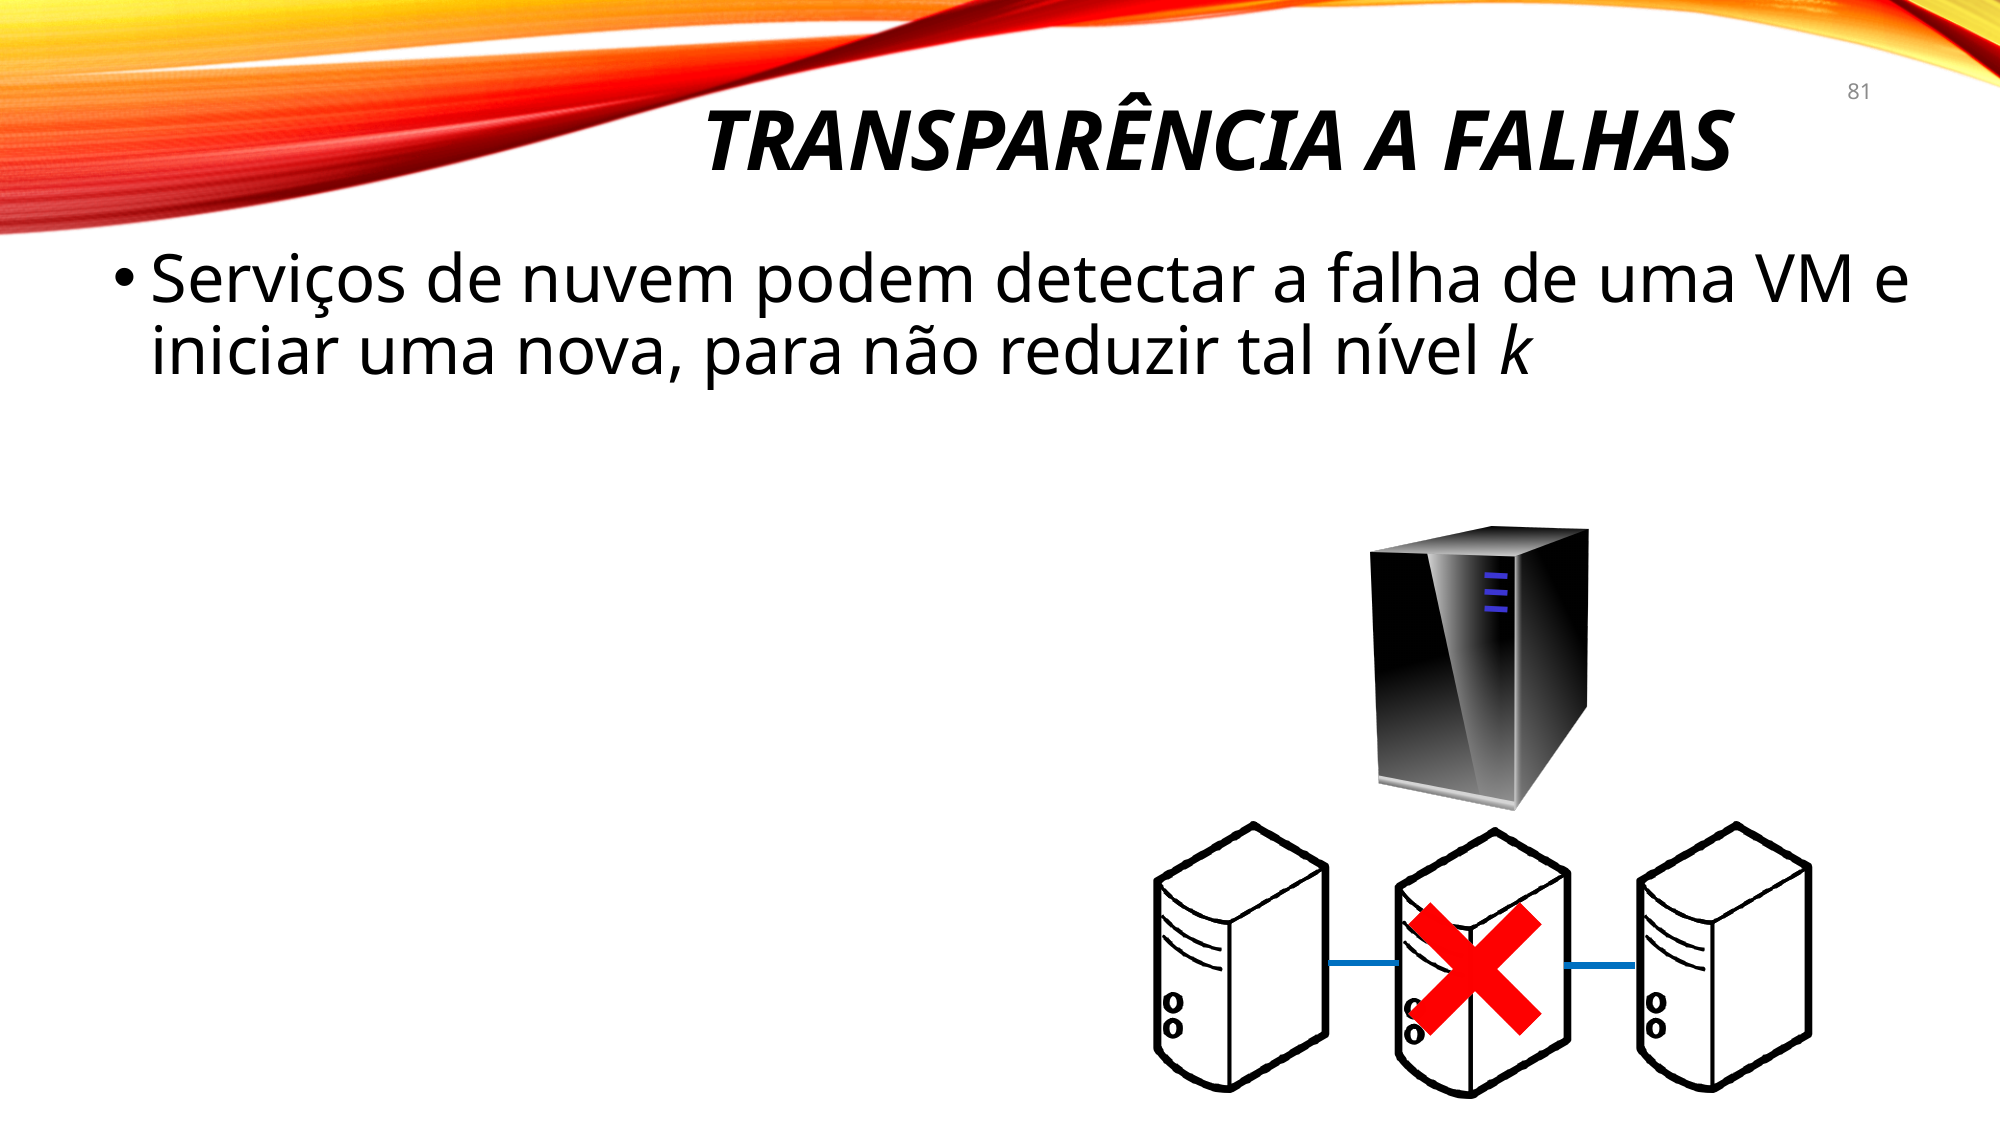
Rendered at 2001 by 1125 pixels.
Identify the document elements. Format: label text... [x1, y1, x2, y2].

title Transparência a falhas [436, 20, 2000, 268]
picture [1370, 526, 1589, 812]
slide_number 81 [1437, 62, 1888, 123]
picture [1105, 821, 1860, 1099]
list Serviços de nuvem podem detectar a falha de uma VM e iniciar uma nova, para não reduzir tal nível k [97, 236, 1956, 509]
picture [0, 0, 2000, 237]
